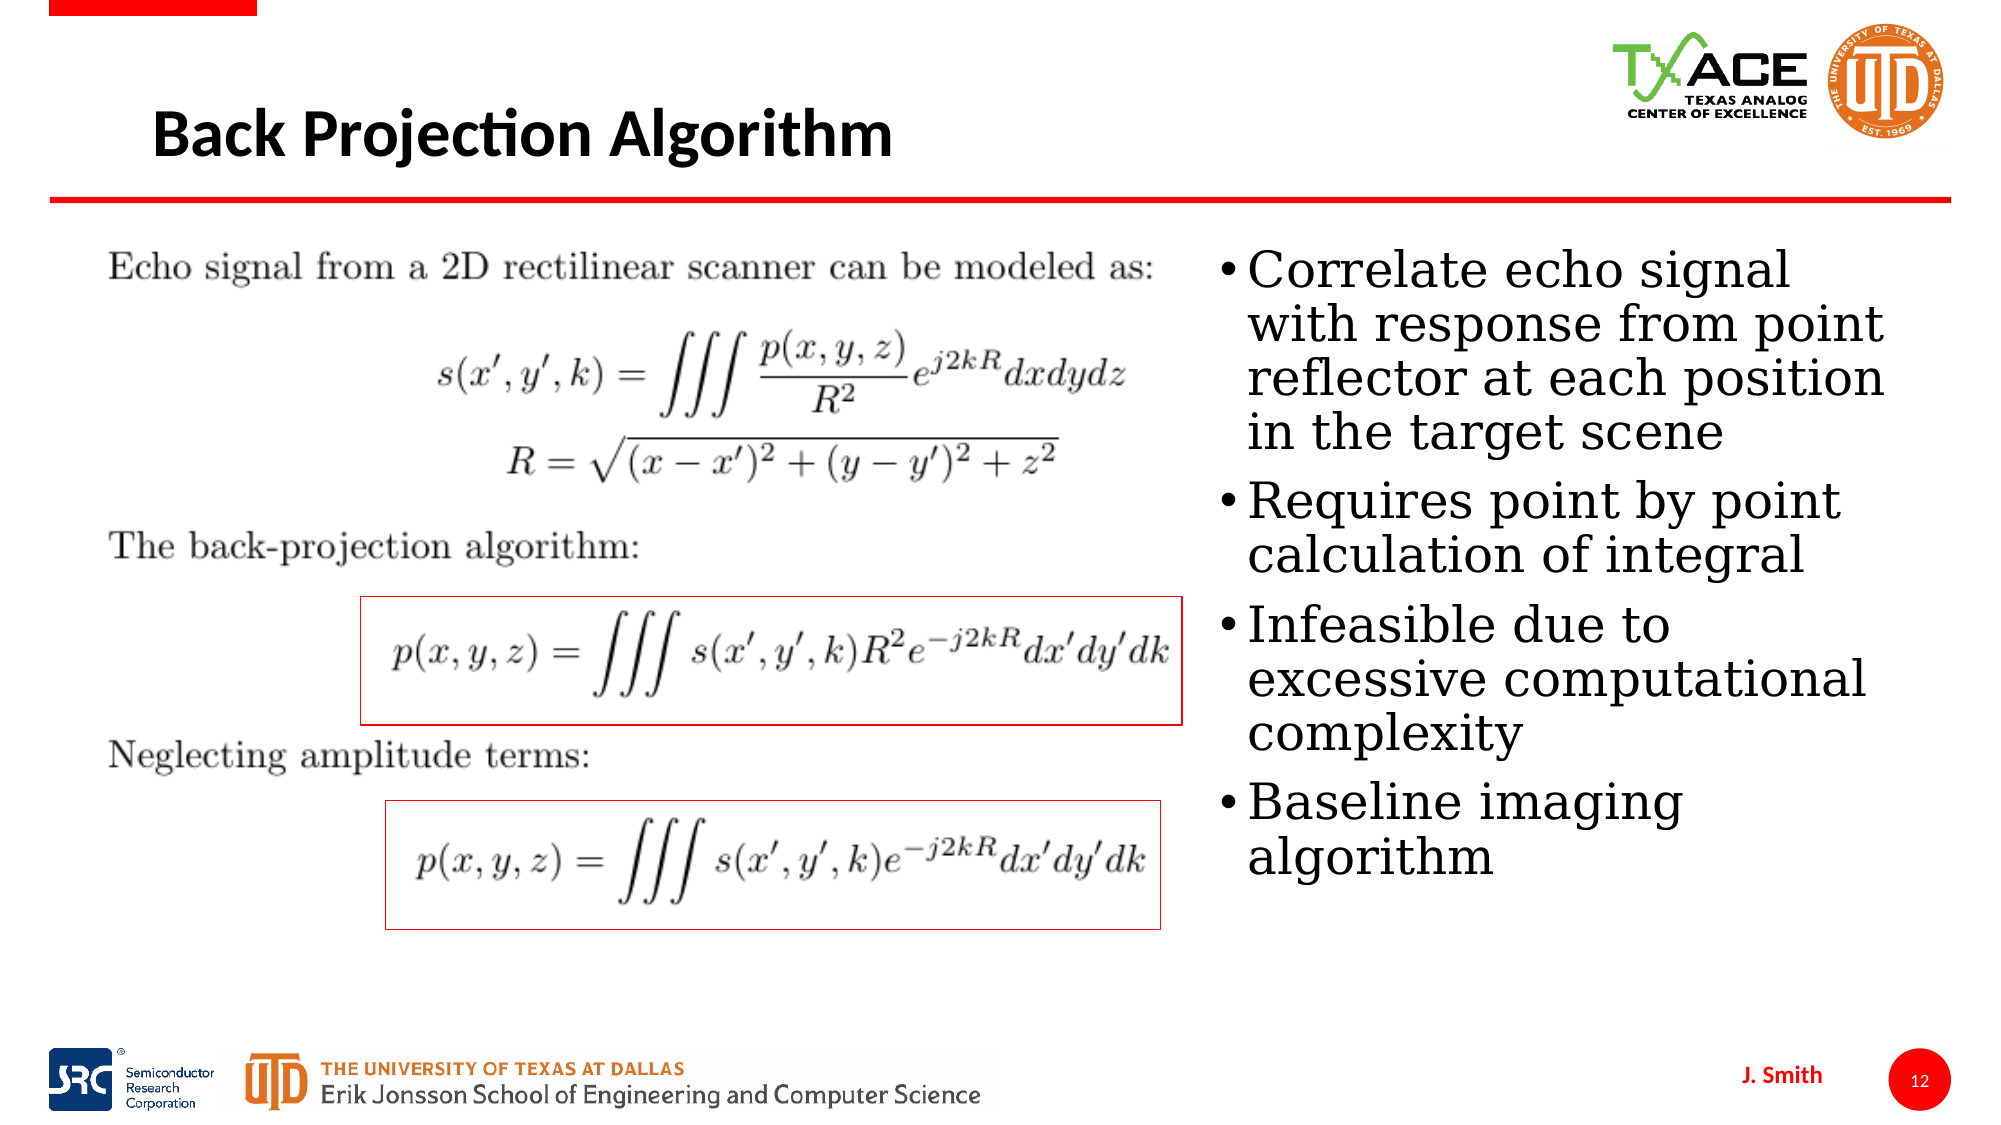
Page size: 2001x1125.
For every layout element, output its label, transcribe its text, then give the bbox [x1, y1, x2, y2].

list Correlate echo signal with response from point reflector at each position in the target scene Requires point by point calculation of integral Infeasible due to excessive computational complexity Baseline imaging algorithm [1204, 236, 1925, 1014]
title Back Projection Algorithm [137, 59, 1863, 209]
picture [217, 1051, 997, 1111]
text_box [385, 919, 1161, 930]
picture [1613, 32, 1807, 59]
picture [104, 236, 1205, 919]
picture [49, 1048, 214, 1111]
picture [1819, 15, 1952, 147]
